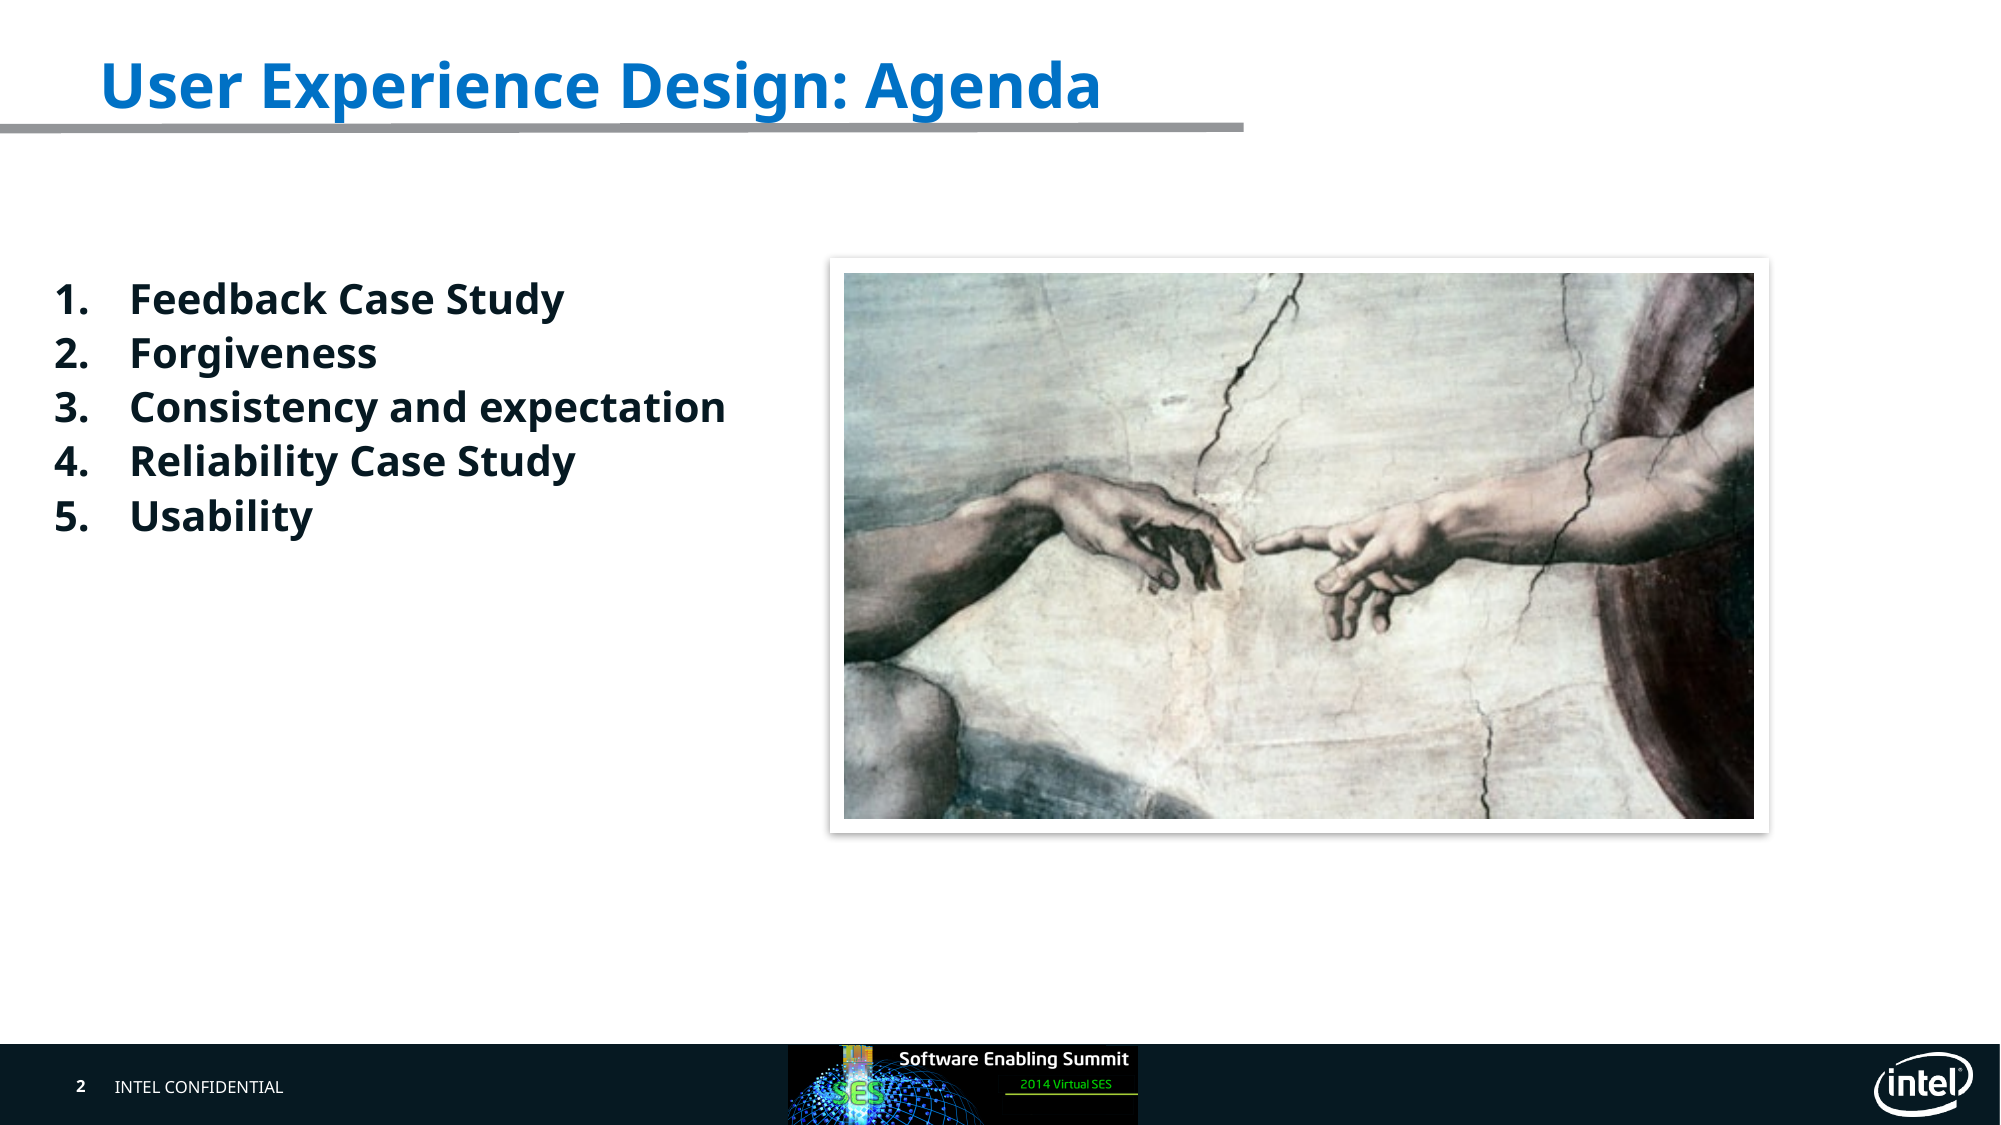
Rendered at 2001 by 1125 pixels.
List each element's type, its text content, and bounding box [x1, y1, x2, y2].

title User Experience Design: Agenda [99, 67, 1900, 213]
picture [1874, 1052, 1973, 1117]
list Feedback Case Study Forgiveness Consistency and expectation Reliability Case Study Usability [54, 272, 824, 495]
picture [843, 272, 1755, 819]
picture [788, 1045, 1138, 1125]
slide_number 2 [0, 1069, 101, 1106]
